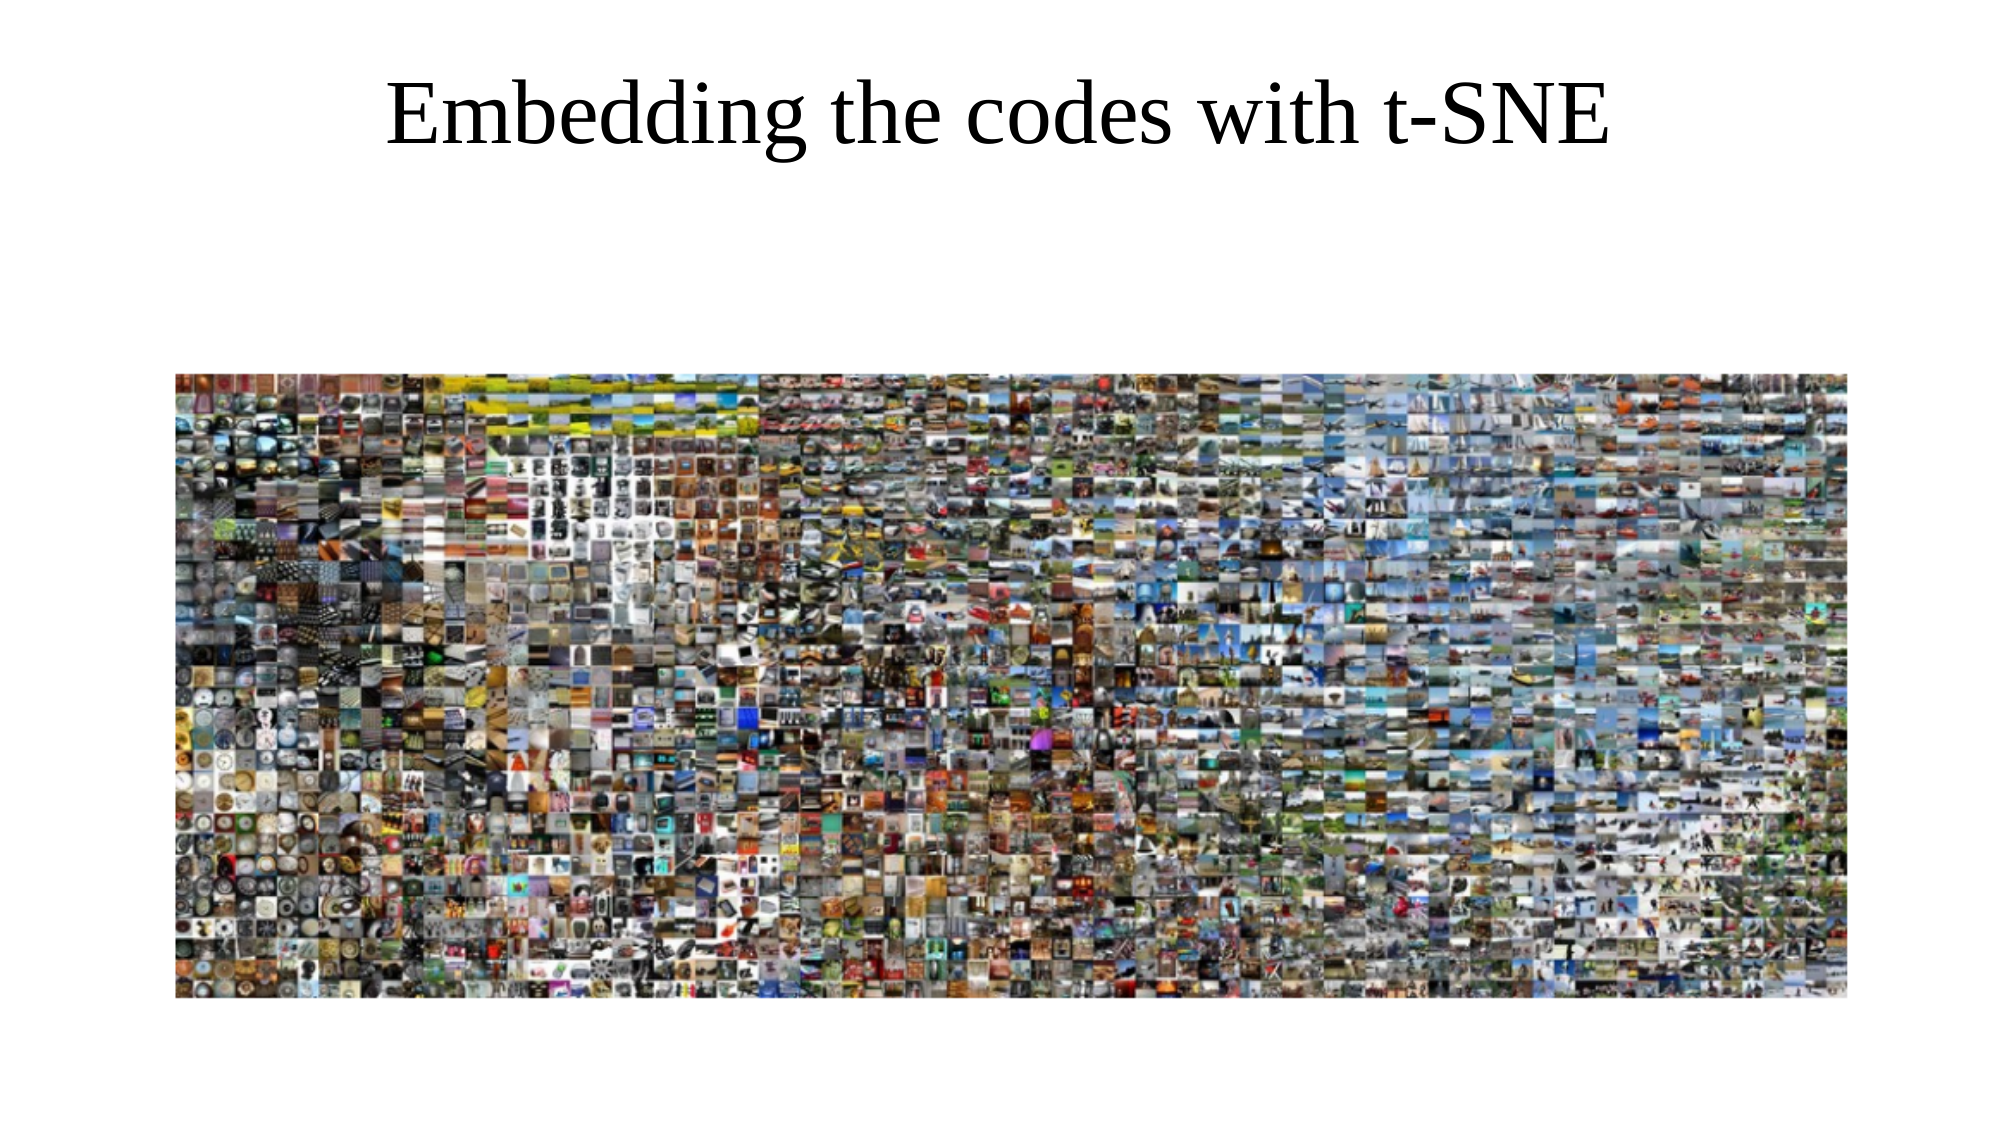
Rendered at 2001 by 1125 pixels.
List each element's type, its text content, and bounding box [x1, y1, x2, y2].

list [169, 364, 1863, 1007]
title Embedding the codes with t-SNE [137, 59, 1863, 278]
